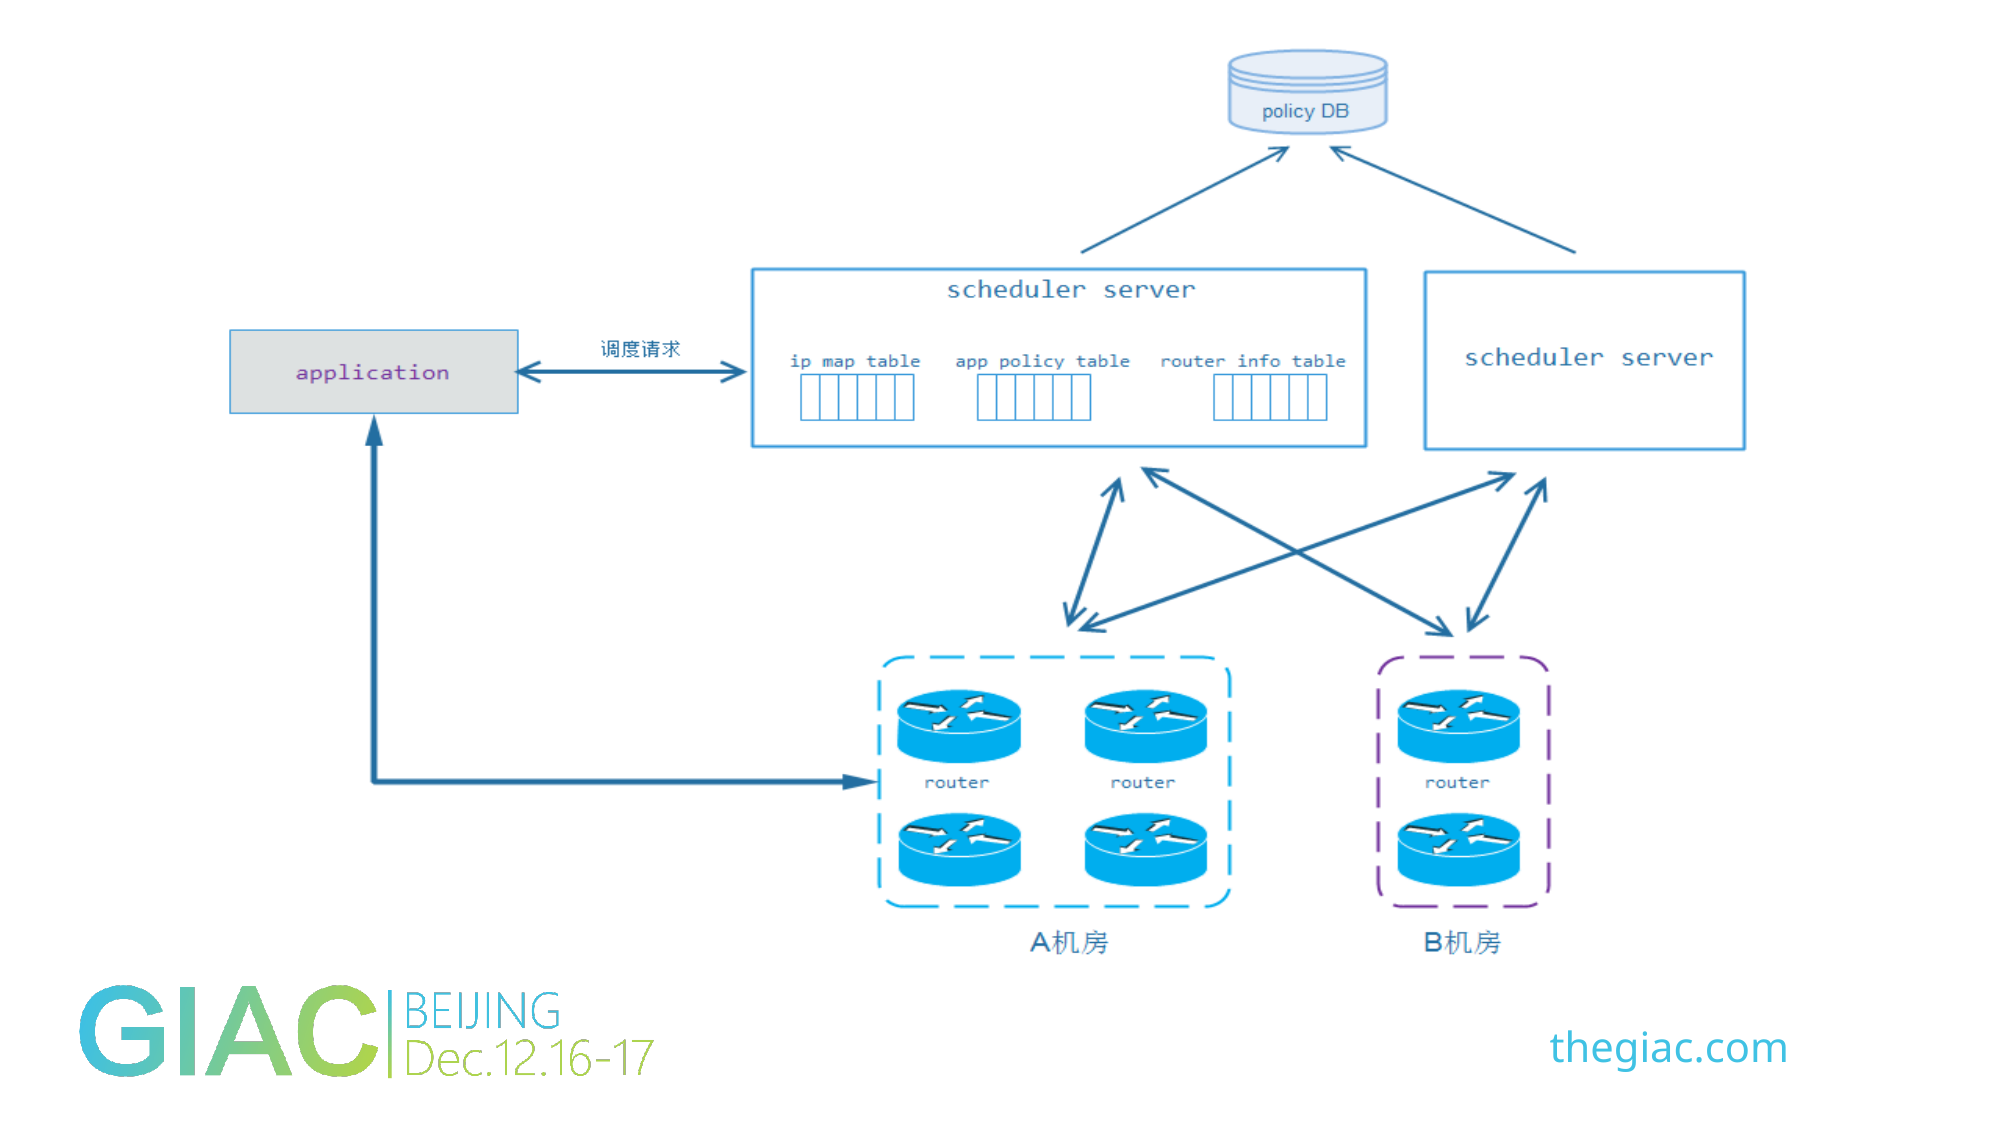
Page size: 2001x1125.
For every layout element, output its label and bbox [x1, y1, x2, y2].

picture [55, 968, 679, 1097]
picture [228, 47, 1772, 960]
